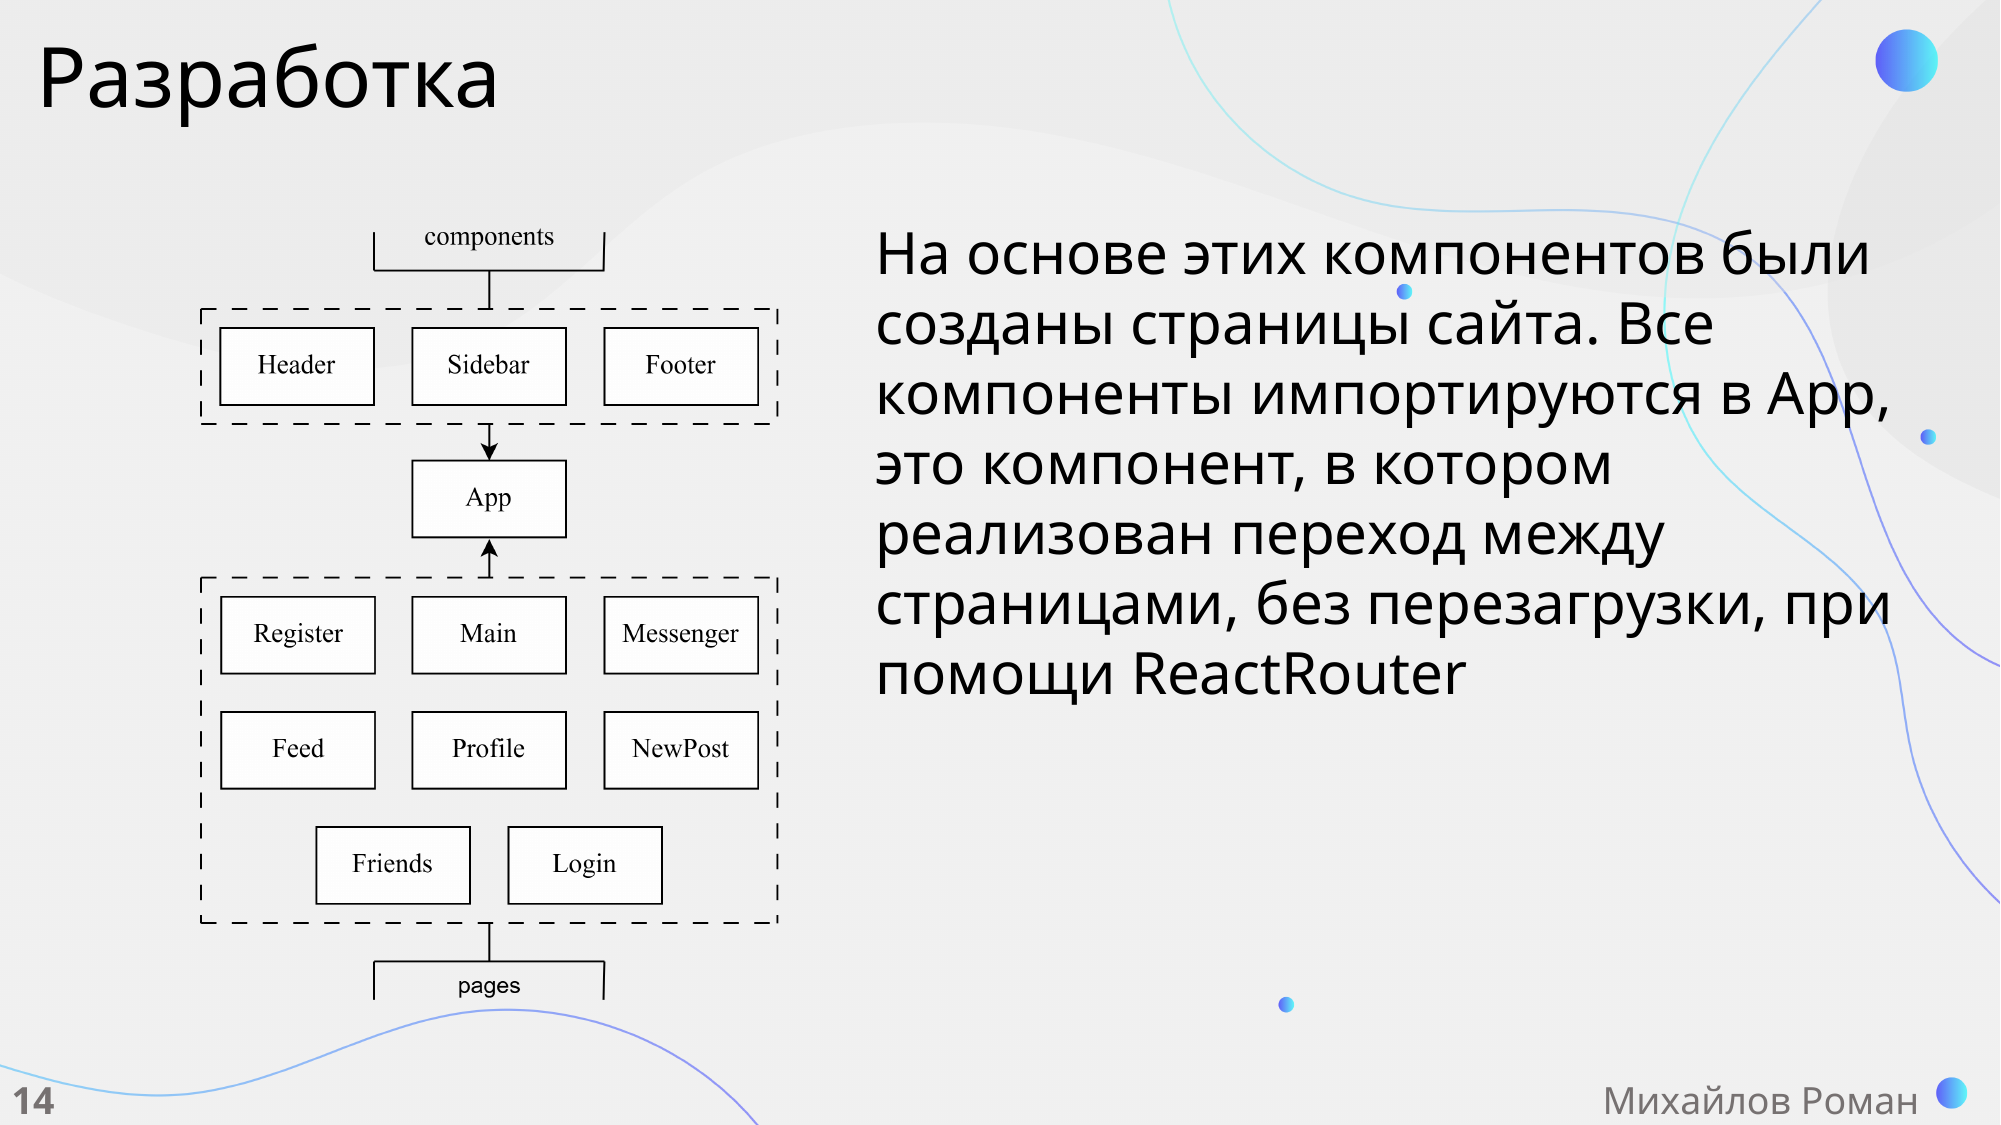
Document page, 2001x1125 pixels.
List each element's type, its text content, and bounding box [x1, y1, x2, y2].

picture [0, 0, 2000, 1125]
table_header 14 [0, 1067, 352, 1125]
text_box Разработка [21, 16, 1605, 132]
text_box На основе этих компонентов были созданы страницы сайта. Все компоненты импортируются в App, это компонент, в котором реализован переход между страницами, без перезагрузки, при помощи ReactRouter [860, 209, 1930, 1014]
table_header Михайлов Роман [352, 1067, 1935, 1125]
